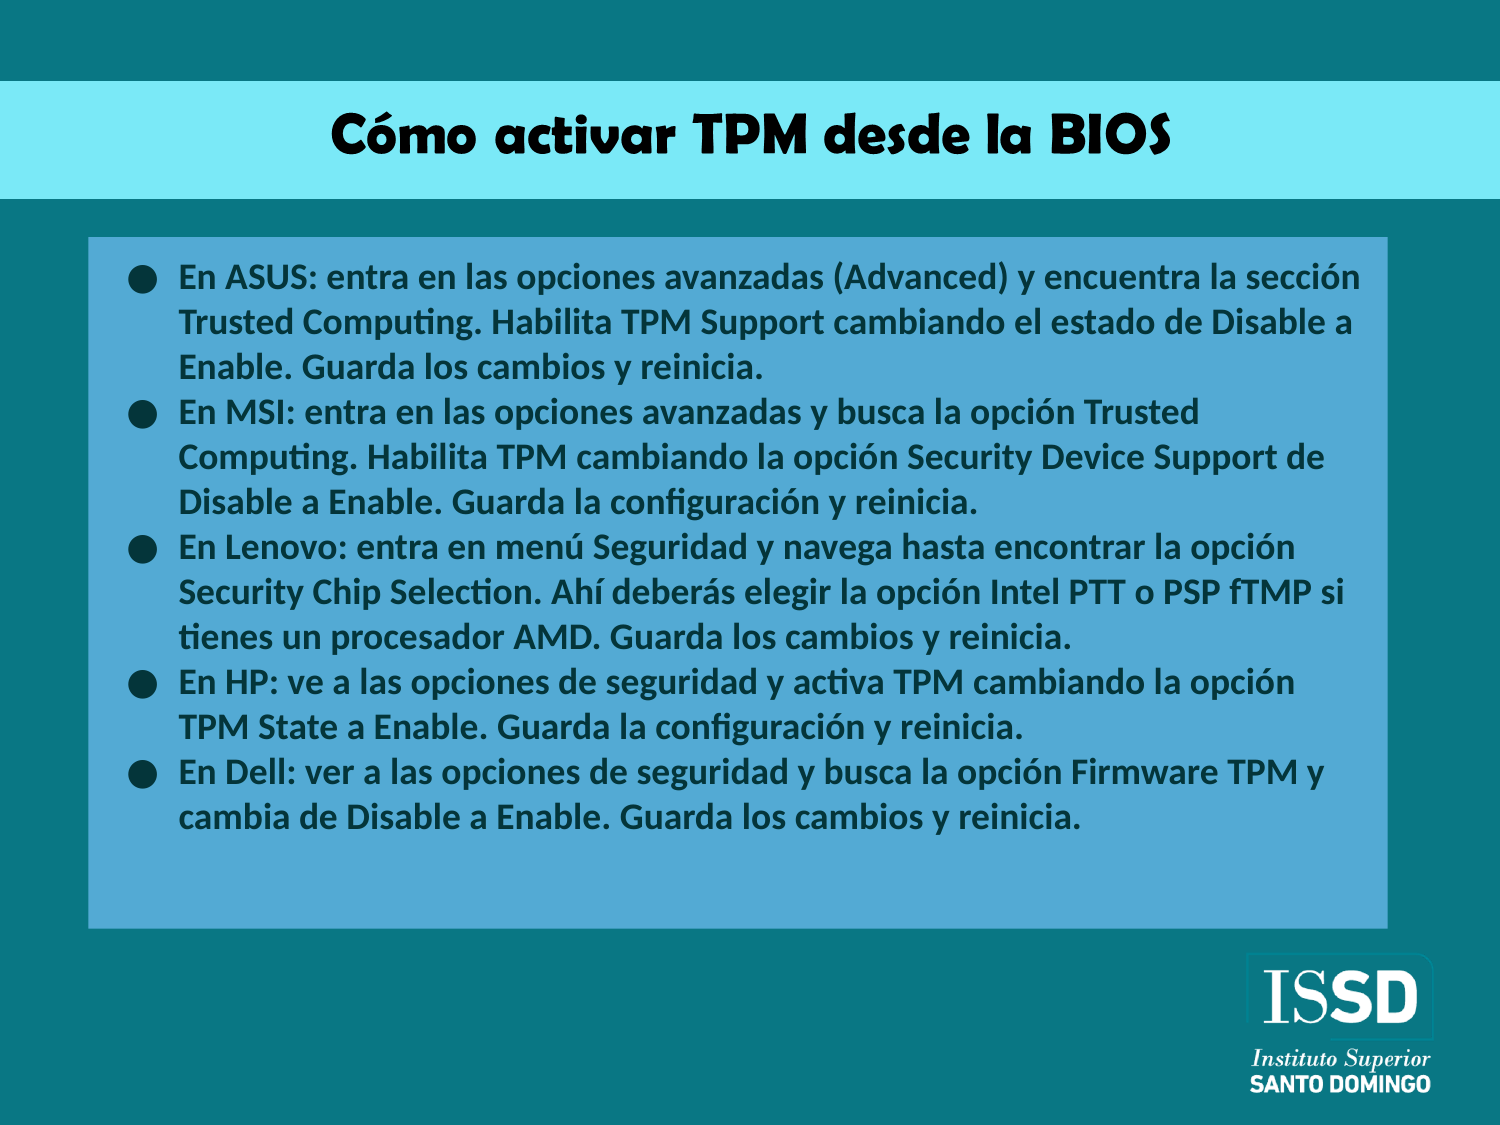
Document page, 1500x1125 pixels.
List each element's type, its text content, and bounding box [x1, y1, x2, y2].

picture [1245, 952, 1434, 1093]
text_box En ASUS: entra en las opciones avanzadas (Advanced) y encuentra la sección Trusted Computing. Habilita TPM Support cambiando el estado de Disable a Enable. Guarda los cambios y reinicia. En MSI: entra en las opciones avanzadas y busca la opción Trusted Computing. Habilita TPM cambiando la opción Security Device Support de Disable a Enable. Guarda la configuración y reinicia. En Lenovo: entra en menú Seguridad y navega hasta encontrar la opción Security Chip Selection. Ahí deberás elegir la opción Intel PTT o PSP fTMP si tienes un procesador AMD. Guarda los cambios y reinicia. En HP: ve a las opciones de seguridad y activa TPM cambiando la opción TPM State a Enable. Guarda la configuración y reinicia. En Dell: ver a las opciones de seguridad y busca la opción Firmware TPM y cambia de Disable a Enable. Guarda los cambios y reinicia. [88, 237, 1388, 929]
picture [0, 77, 1500, 203]
